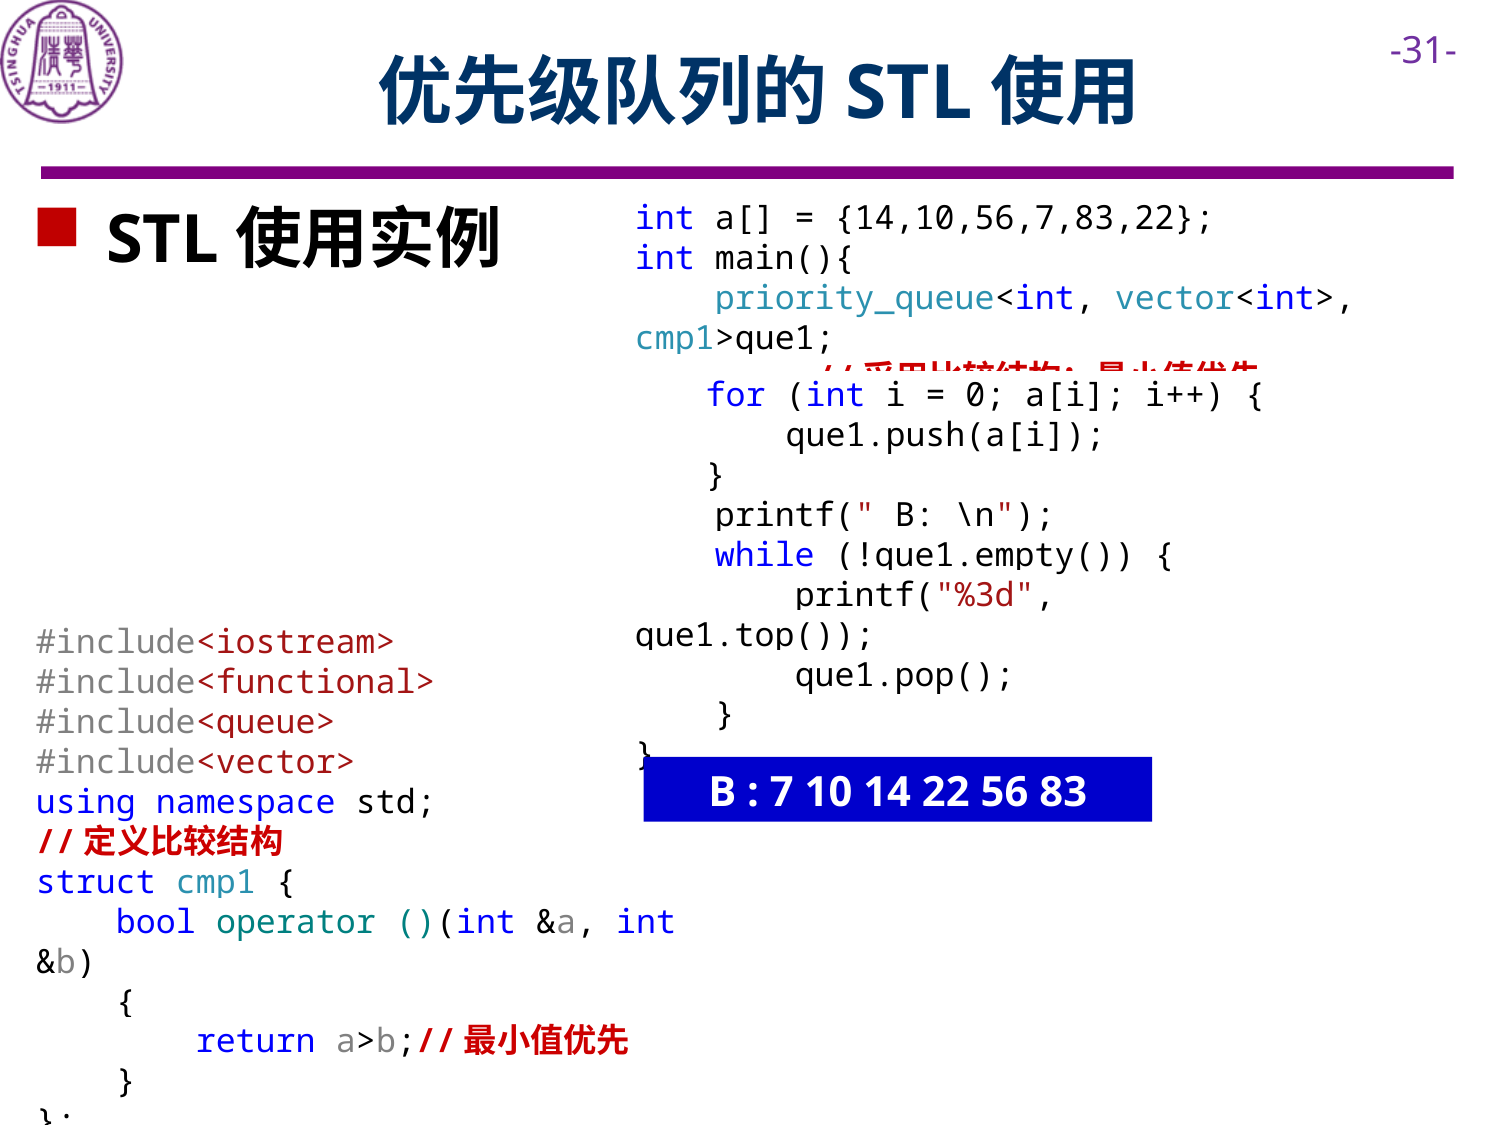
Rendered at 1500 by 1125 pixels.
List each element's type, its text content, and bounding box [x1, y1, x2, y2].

picture [0, 0, 124, 124]
text_box STL使用实例 [17, 188, 618, 284]
text_box B : 7 10 14 22 56 83 [643, 756, 1153, 822]
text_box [619, 188, 1500, 744]
text_box #include<iostream> #include<functional> #include<queue> #include<vector> using namespace std; //定义比较结构 struct cmp1 { bool operator ()(int &a, int &b) { return a>b;//最小值优先 } }; [21, 613, 766, 1125]
title 优先级队列的STL使用 [135, 13, 1383, 165]
